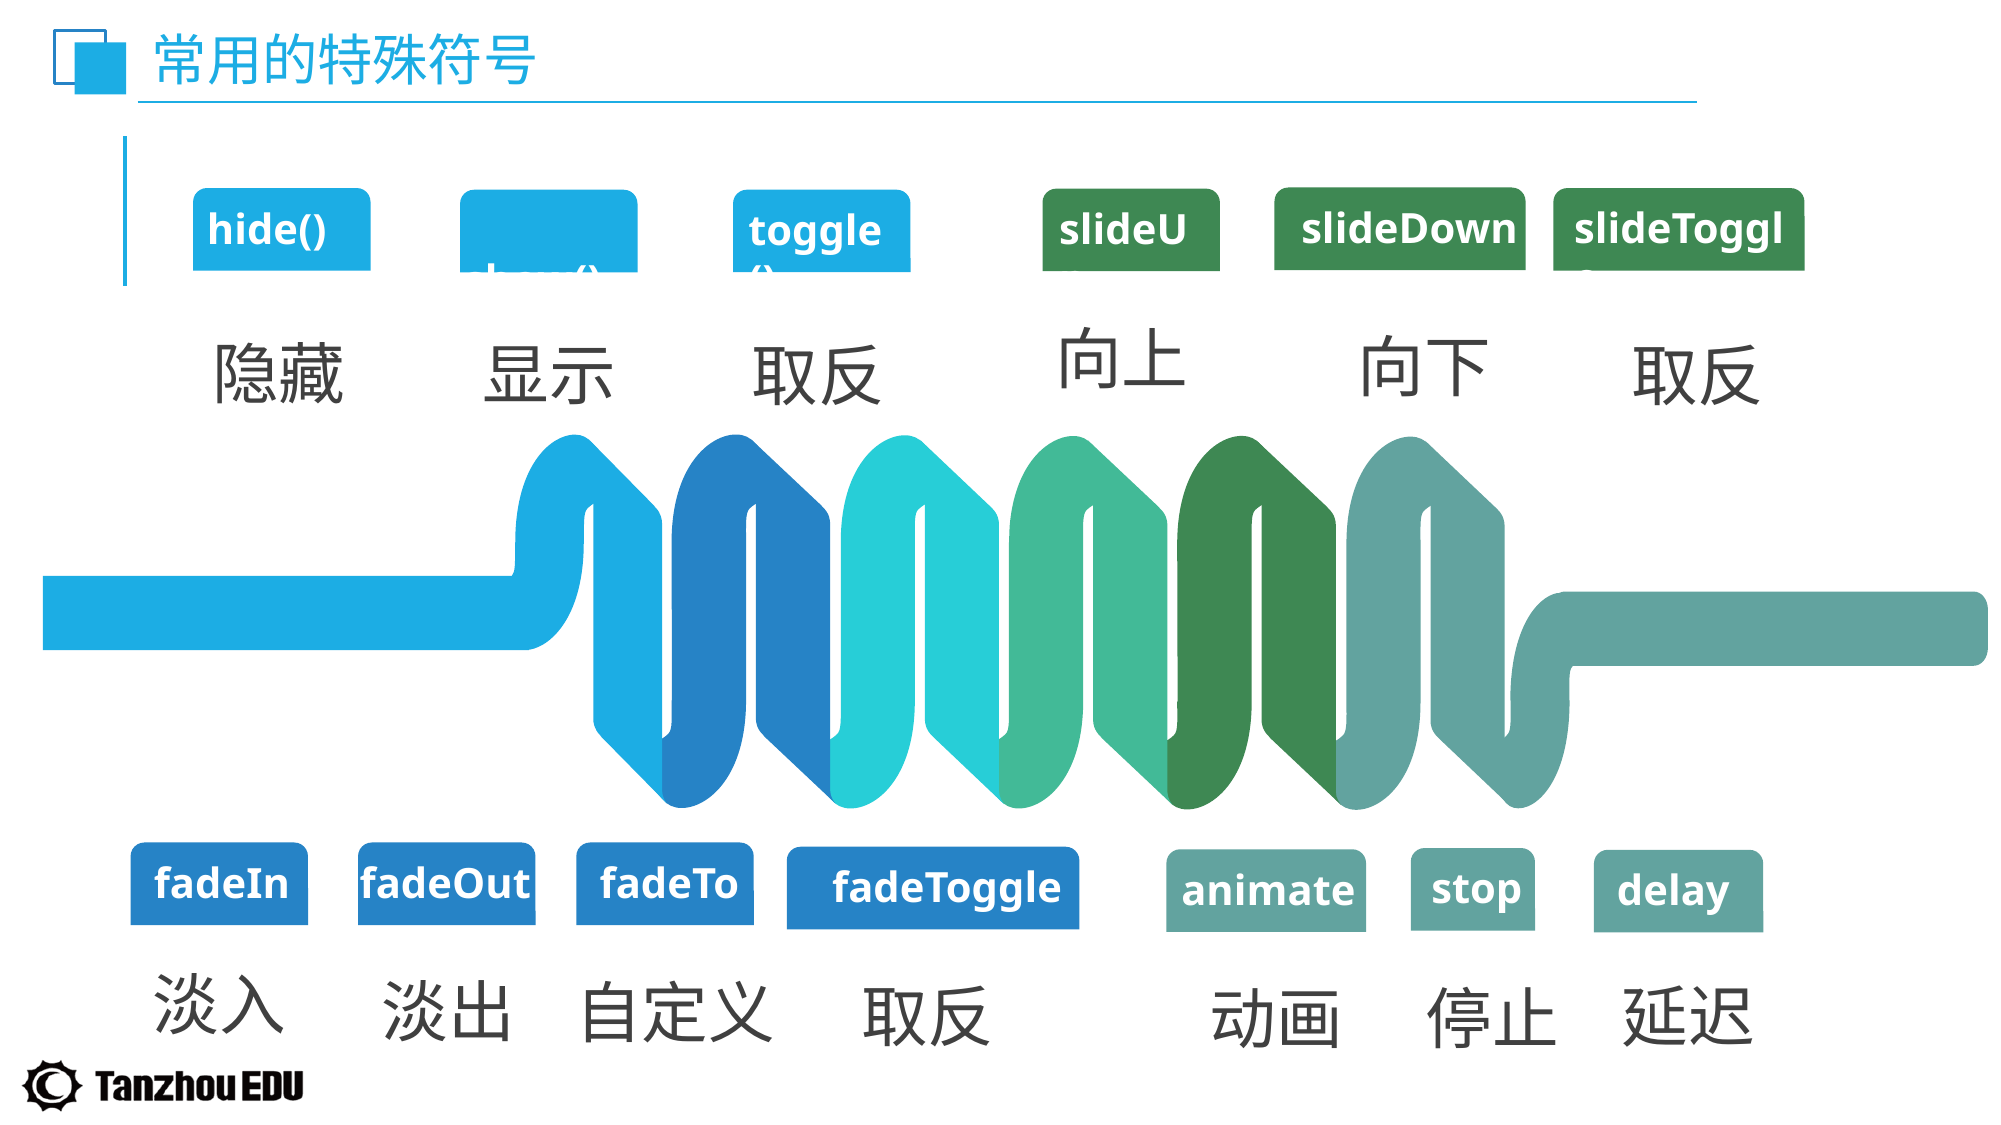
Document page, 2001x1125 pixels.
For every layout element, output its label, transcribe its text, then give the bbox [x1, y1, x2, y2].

text_box 延迟 [1492, 943, 1885, 1063]
text_box 隐藏 [82, 300, 476, 420]
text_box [1346, 424, 1511, 822]
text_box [1166, 849, 1376, 933]
text_box 淡入 [22, 931, 416, 1026]
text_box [1593, 849, 1772, 933]
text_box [840, 423, 1005, 821]
text_box 向下 [1228, 293, 1622, 413]
text_box 停止 [1295, 945, 1689, 1065]
text_box 动画 [1080, 945, 1295, 1064]
text_box 淡出 [252, 938, 645, 1058]
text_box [1274, 187, 1538, 271]
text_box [1138, 424, 1342, 822]
text_box 取反 [1501, 302, 1895, 421]
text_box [344, 842, 571, 926]
text_box 自定义 [478, 939, 872, 1059]
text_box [1042, 188, 1229, 272]
text_box [1516, 591, 1988, 809]
text_box 向上 [925, 285, 1318, 404]
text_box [1012, 435, 1173, 809]
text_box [181, 187, 371, 271]
picture [2, 1031, 328, 1125]
text_box 常用的特殊符号 [141, 34, 732, 90]
text_box 取反 [731, 943, 1125, 1063]
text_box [632, 422, 836, 820]
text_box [449, 189, 638, 273]
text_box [1410, 847, 1542, 931]
text_box 显示 [353, 301, 747, 420]
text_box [42, 434, 668, 804]
text_box 取反 [621, 302, 1015, 421]
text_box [786, 846, 1094, 930]
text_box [732, 189, 912, 273]
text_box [130, 842, 317, 926]
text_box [576, 842, 763, 926]
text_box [1553, 187, 1817, 271]
